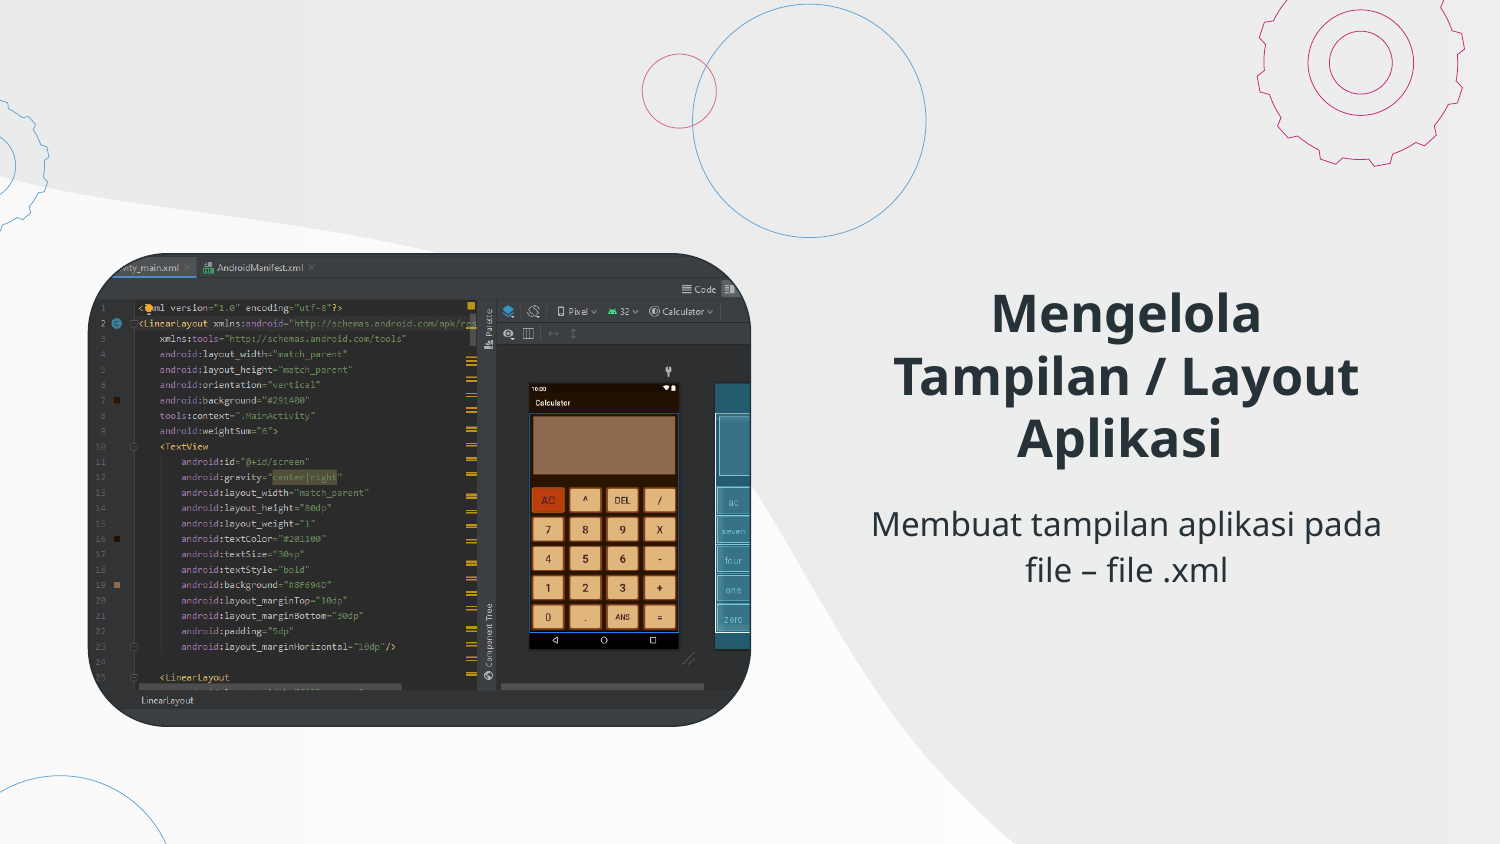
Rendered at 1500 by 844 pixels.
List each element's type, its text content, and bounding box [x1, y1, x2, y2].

list Membuat tampilan aplikasi pada file – file .xml [841, 482, 1413, 685]
picture [88, 253, 751, 727]
title Mengelola Tampilan / Layout Aplikasi [841, 295, 1413, 454]
